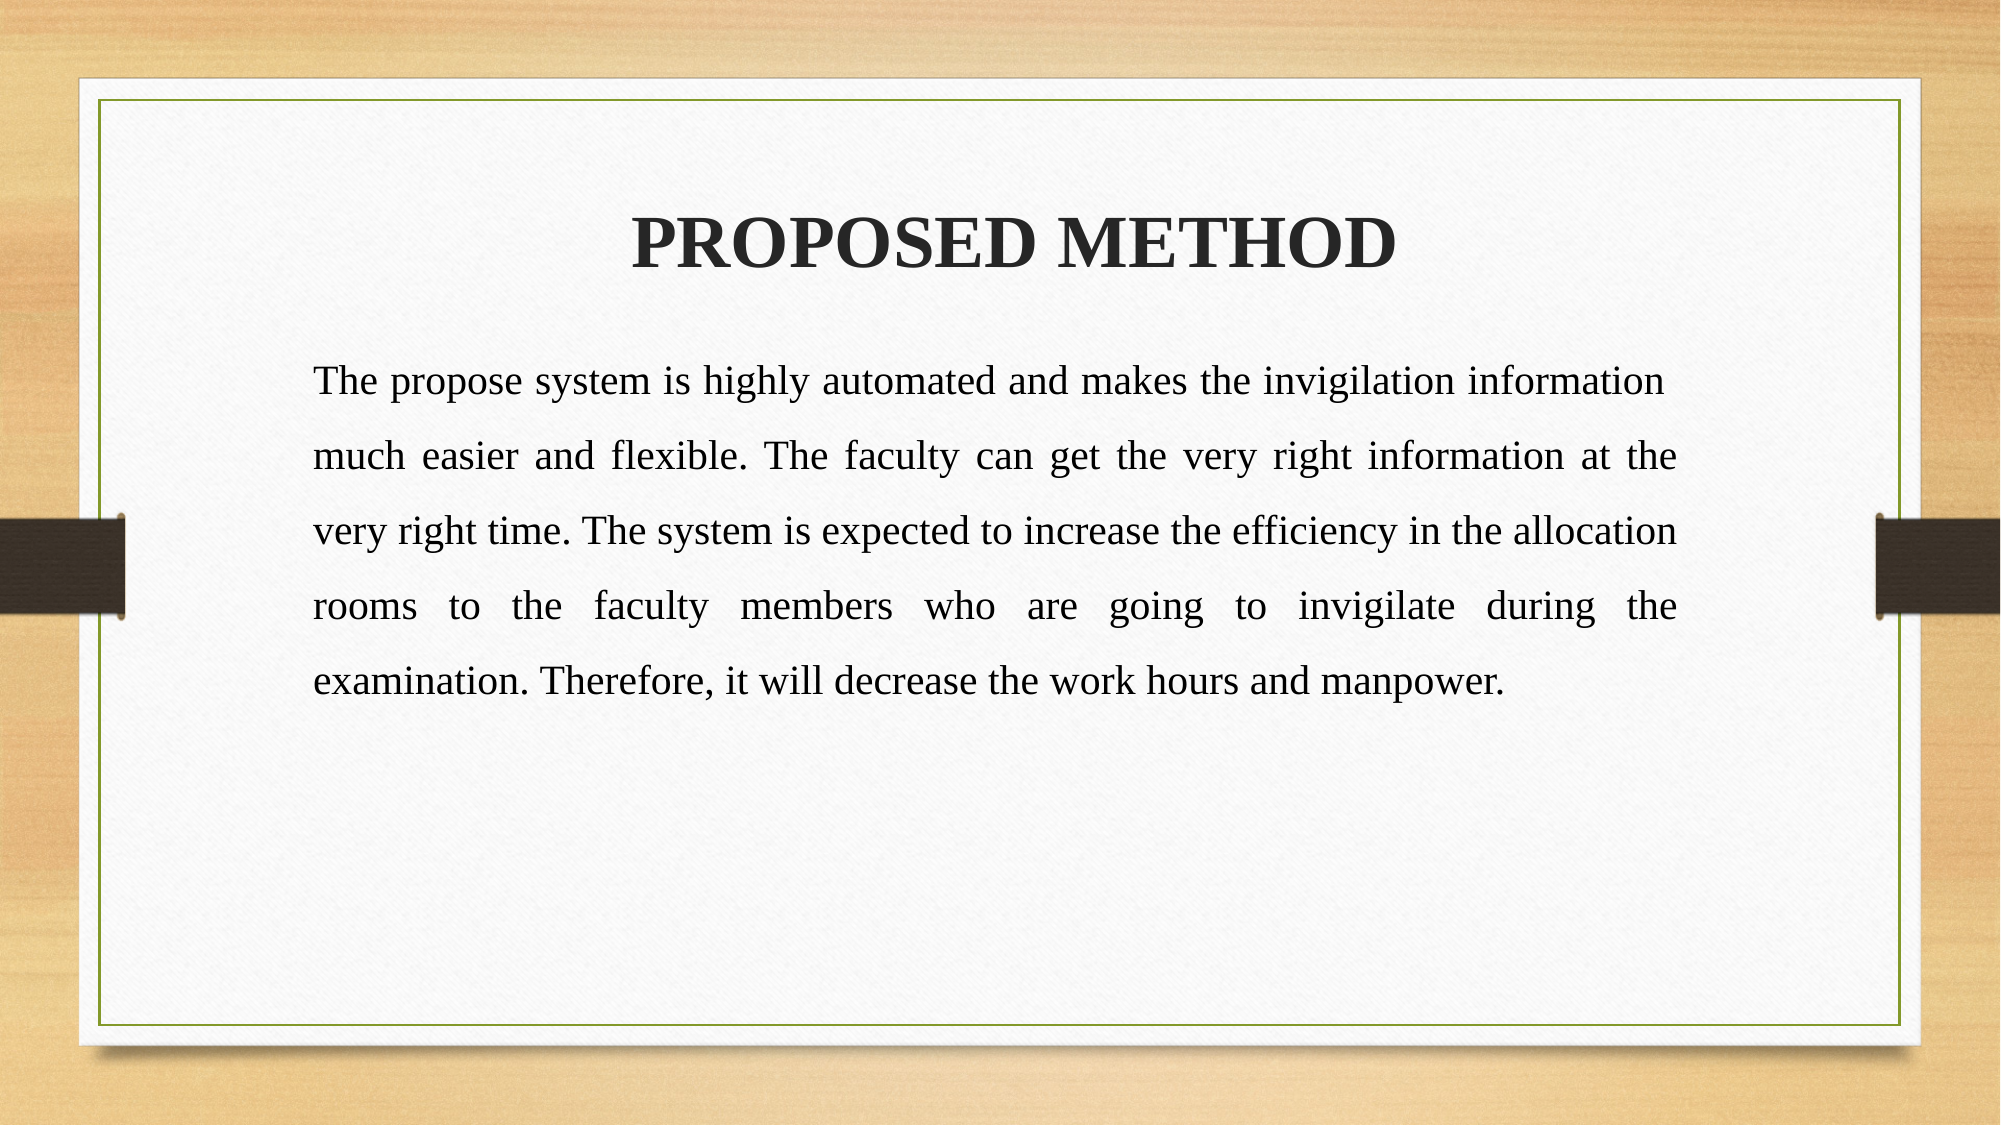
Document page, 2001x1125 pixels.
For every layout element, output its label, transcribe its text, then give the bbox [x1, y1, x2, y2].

text_box The propose system is highly automated and makes the invigilation information much easier and flexible. The faculty can get the very right information at the very right time. The system is expected to increase the efficiency in the allocation rooms to the faculty members who are going to invigilate during the examination. Therefore, it will decrease the work hours and manpower. [298, 320, 1694, 802]
text_box PROPOSED METHOD [188, 185, 1599, 321]
picture [0, 0, 2001, 1125]
